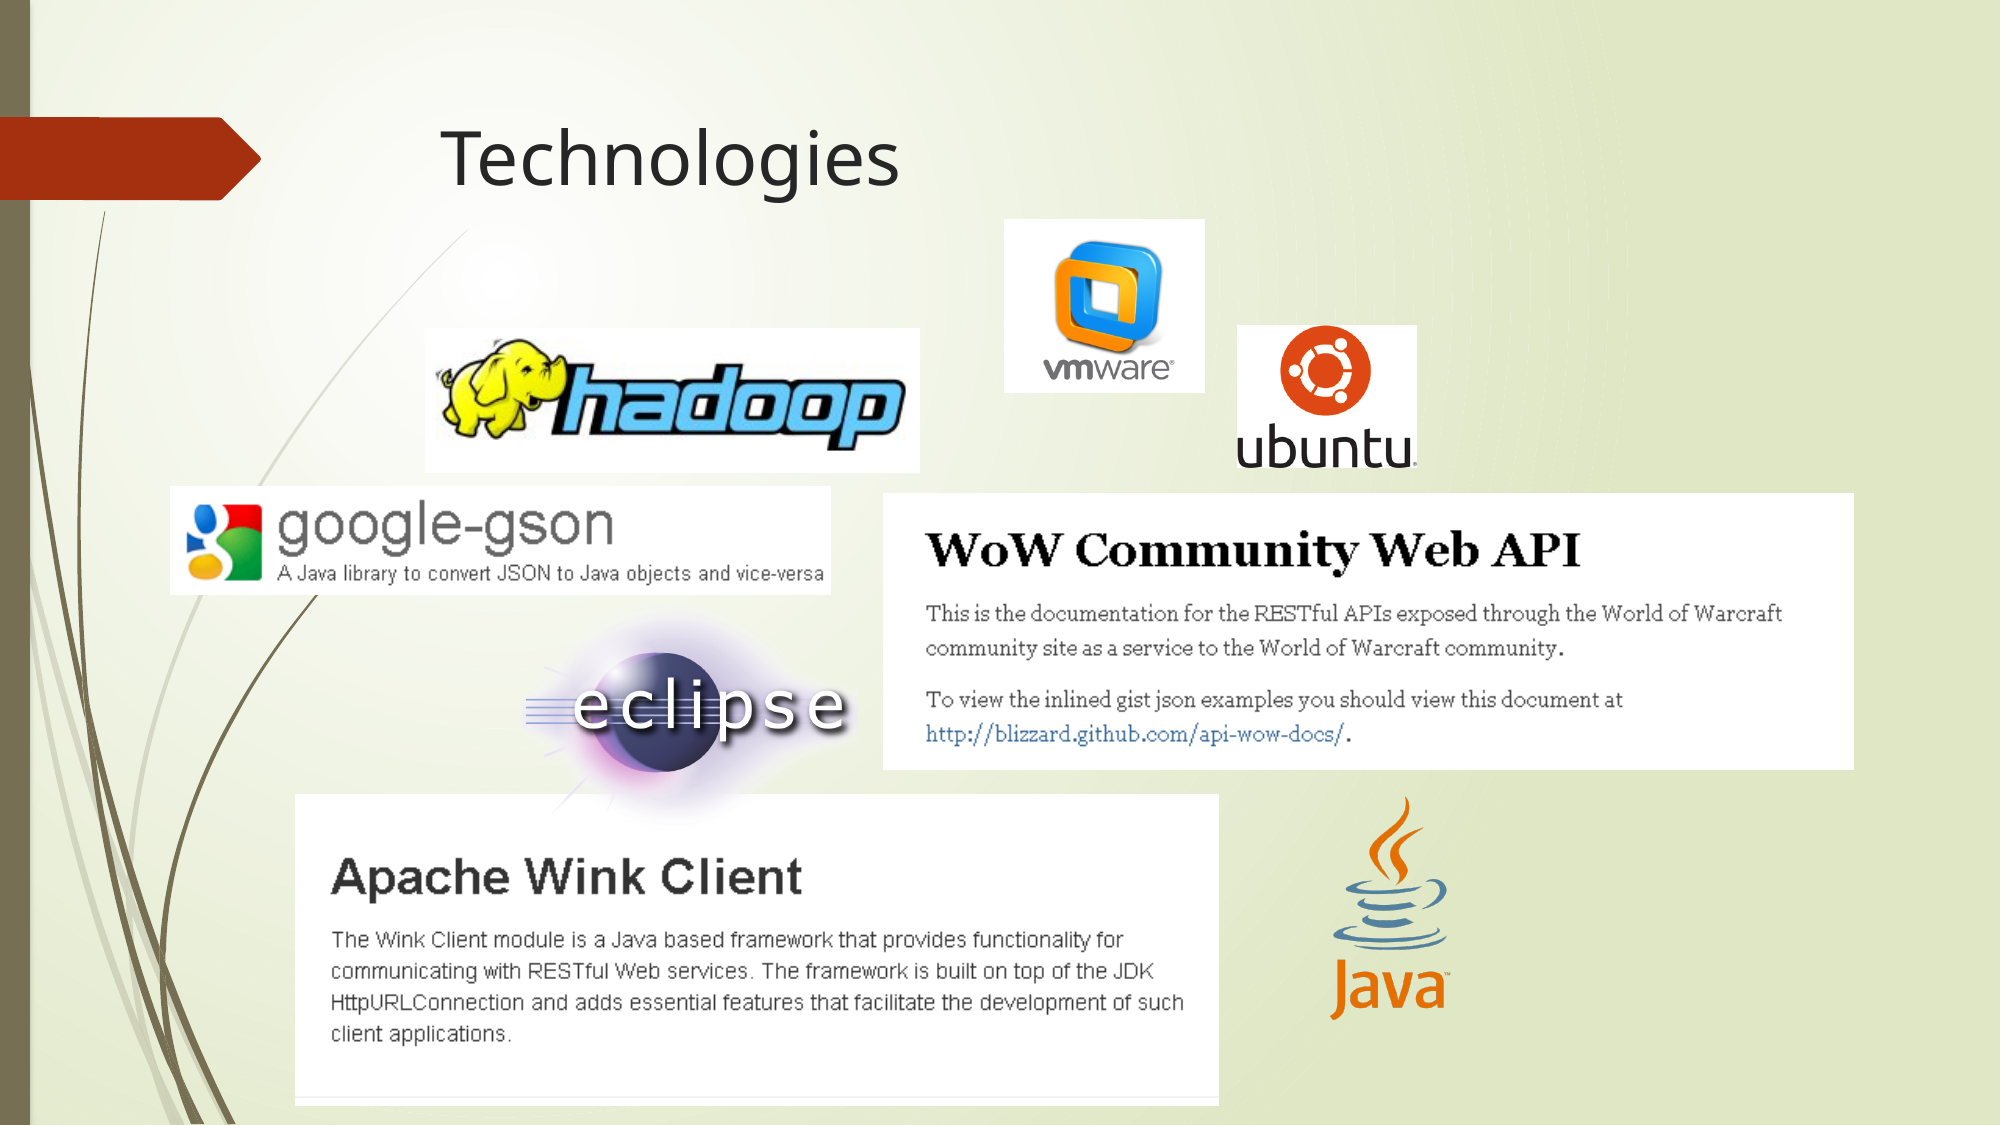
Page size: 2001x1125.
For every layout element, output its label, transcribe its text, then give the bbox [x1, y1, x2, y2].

title Technologies [425, 102, 1888, 313]
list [425, 328, 920, 473]
picture [1237, 325, 1417, 469]
picture [883, 492, 1855, 770]
picture [169, 486, 1219, 1106]
picture [1004, 219, 1205, 394]
picture [1326, 794, 1451, 1022]
